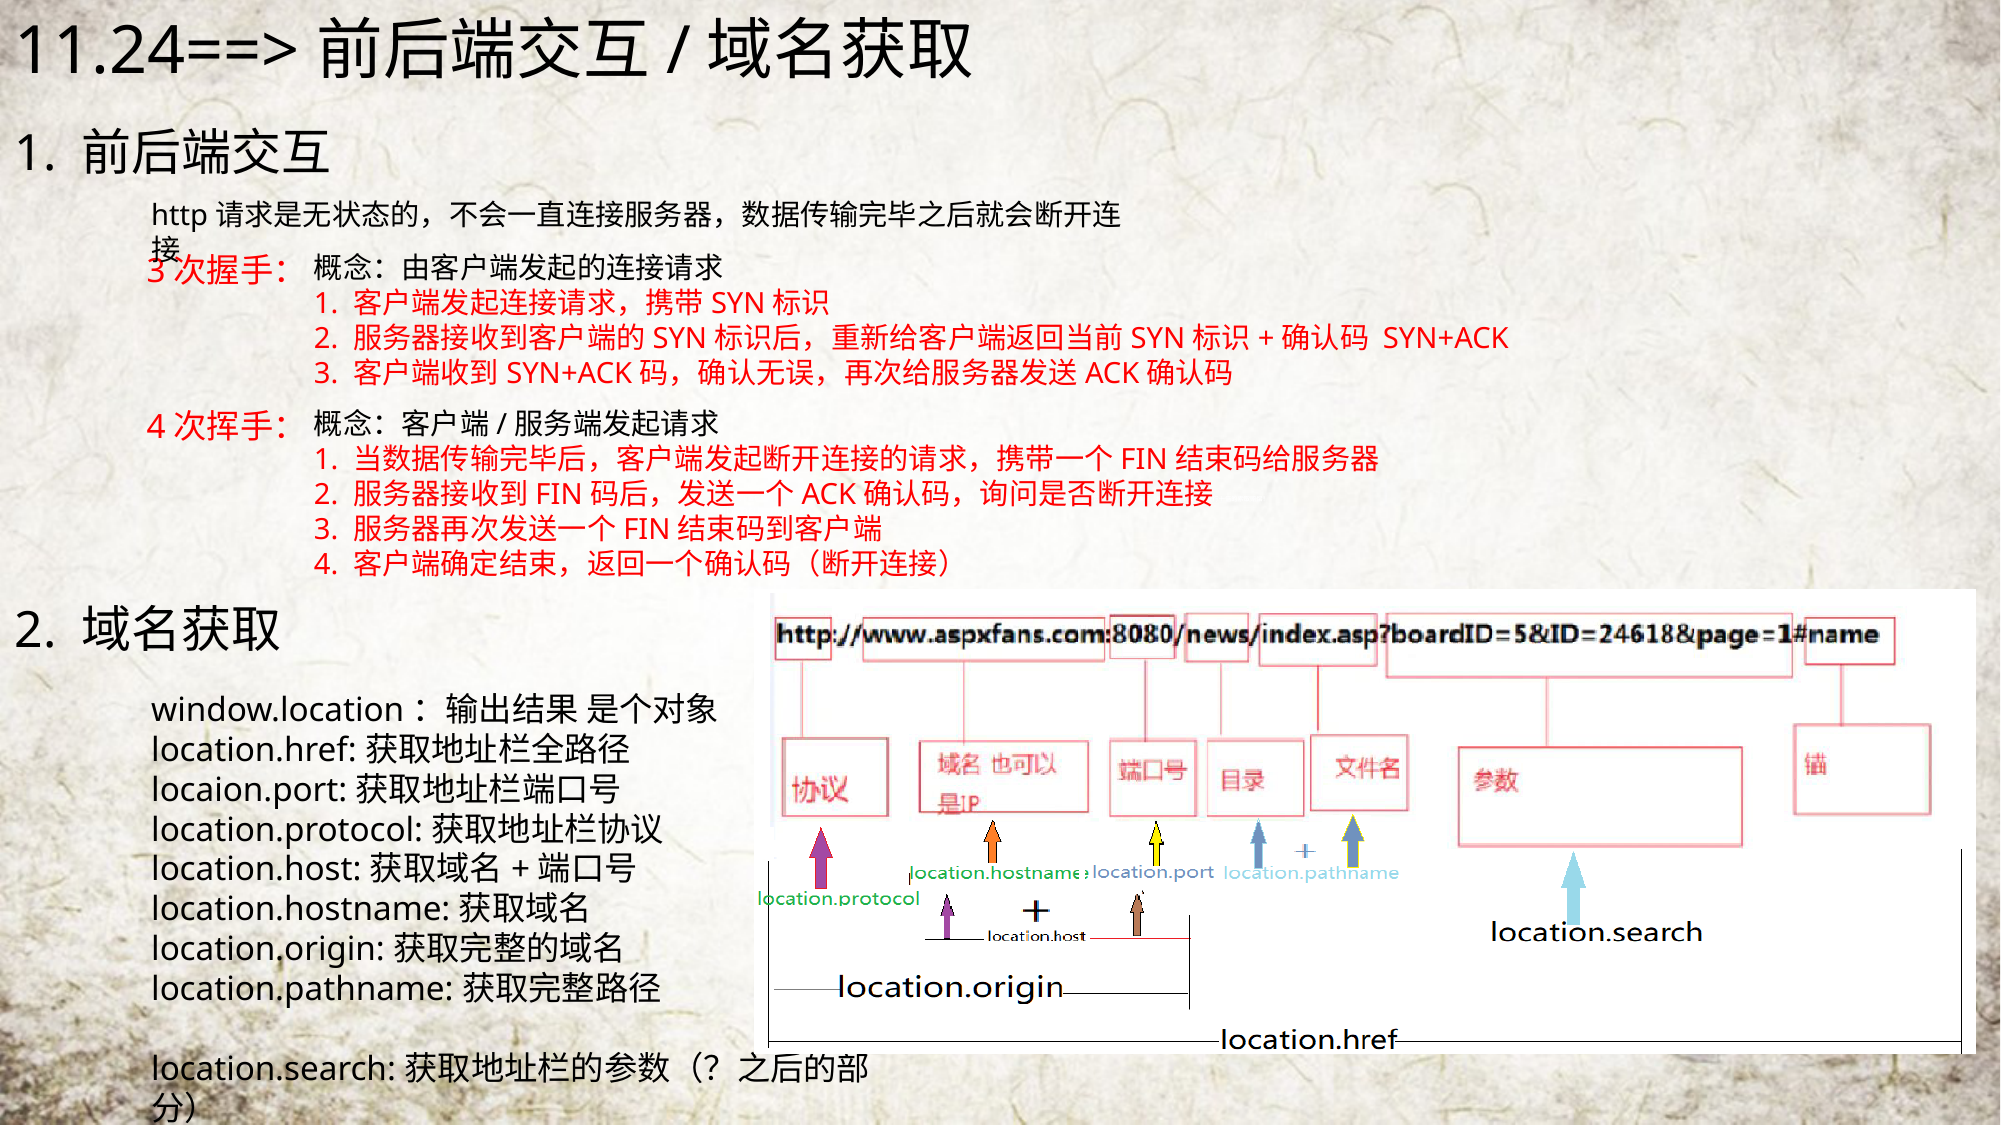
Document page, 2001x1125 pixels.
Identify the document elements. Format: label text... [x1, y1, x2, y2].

text_box http请求是无状态的，不会一直连接服务器，数据传输完毕之后就会断开连接 [136, 188, 1165, 274]
text_box 11.24==>前后端交互/域名获取 [0, 0, 1580, 95]
text_box 概念：由客户端发起的连接请求 1. 客户端发起连接请求，携带SYN标识 2. 服务器接收到客户端的SYN标识后，重新给客户端返回当前SYN标识+确认码 SYN+ACK 3. 客户端收到SYN+ACK码，确认无误，再次给服务器发送ACK确认码 [299, 241, 1563, 397]
text_box 1. 前后端交互 [0, 113, 358, 188]
text_box 概念：客户端/服务端发起请求 1. 当数据传输完毕后，客户端发起断开连接的请求，携带一个FIN结束码给服务器 2. 服务器接收到FIN码后，发送一个ACK确认码，询问是否断开连接 3. 服务器再次发送一个FIN结束码到客户端 4. 客户端确定结束，返回一个确认码（断开连接） [299, 398, 1482, 588]
text_box 3次握手： [131, 241, 322, 297]
text_box 2. 域名获取 [0, 589, 554, 665]
text_box 4次挥手： [131, 398, 322, 453]
text_box window.location：输出结果 是个对象 location.href:获取地址栏全路径 locaion.port:获取地址栏端口号 location.protocol:获取地址栏协议 location.host:获取域名+端口号 location.hostname:获取域名 location.origin:获取完整的域名 location.pathname:获取完整路径 location.search:获取地址栏的参数（？之后的部分） [136, 680, 941, 1125]
picture [0, 0, 2001, 1125]
